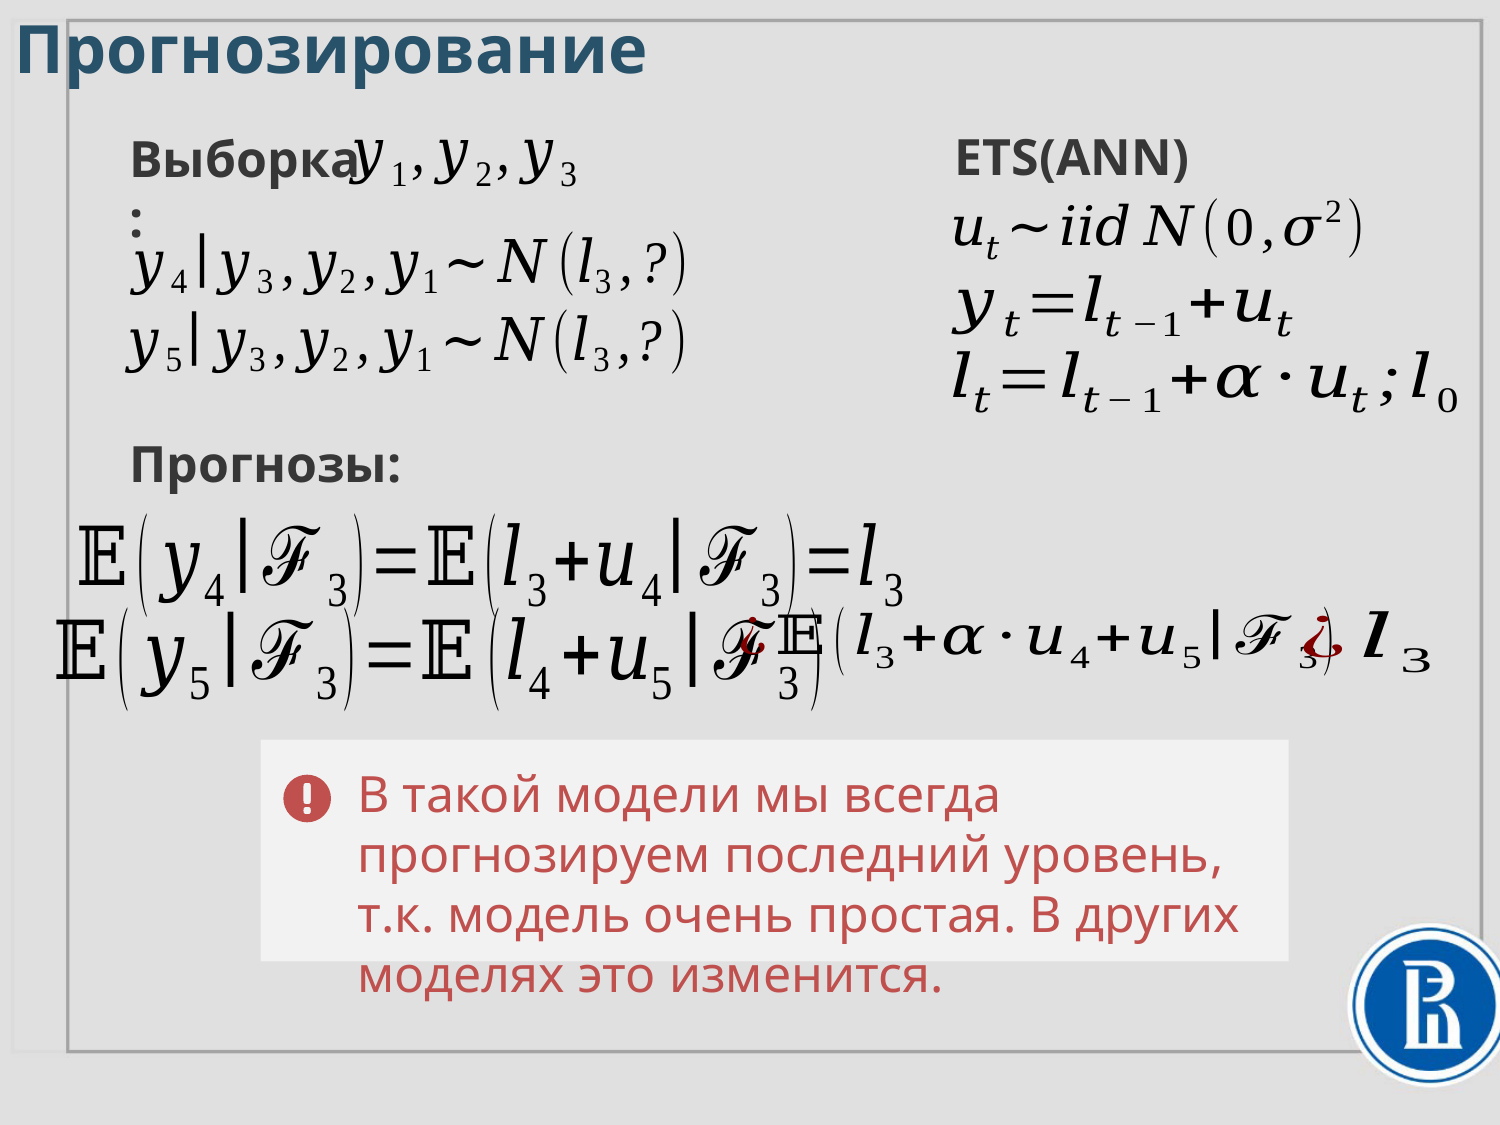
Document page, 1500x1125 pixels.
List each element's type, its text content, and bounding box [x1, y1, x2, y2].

text_box [260, 739, 1289, 962]
text_box Прогнозы: [129, 432, 413, 501]
text_box [283, 774, 331, 823]
picture [0, 96, 1500, 1125]
text_box ETS(ANN) [940, 118, 1218, 194]
text_box Выборка: [129, 127, 372, 196]
text_box В такой модели мы всегда прогнозируем последний уровень, т.к. модель очень простая. В других моделях это изменится. [342, 755, 1294, 1011]
text_box Прогнозирование [0, 0, 1500, 96]
